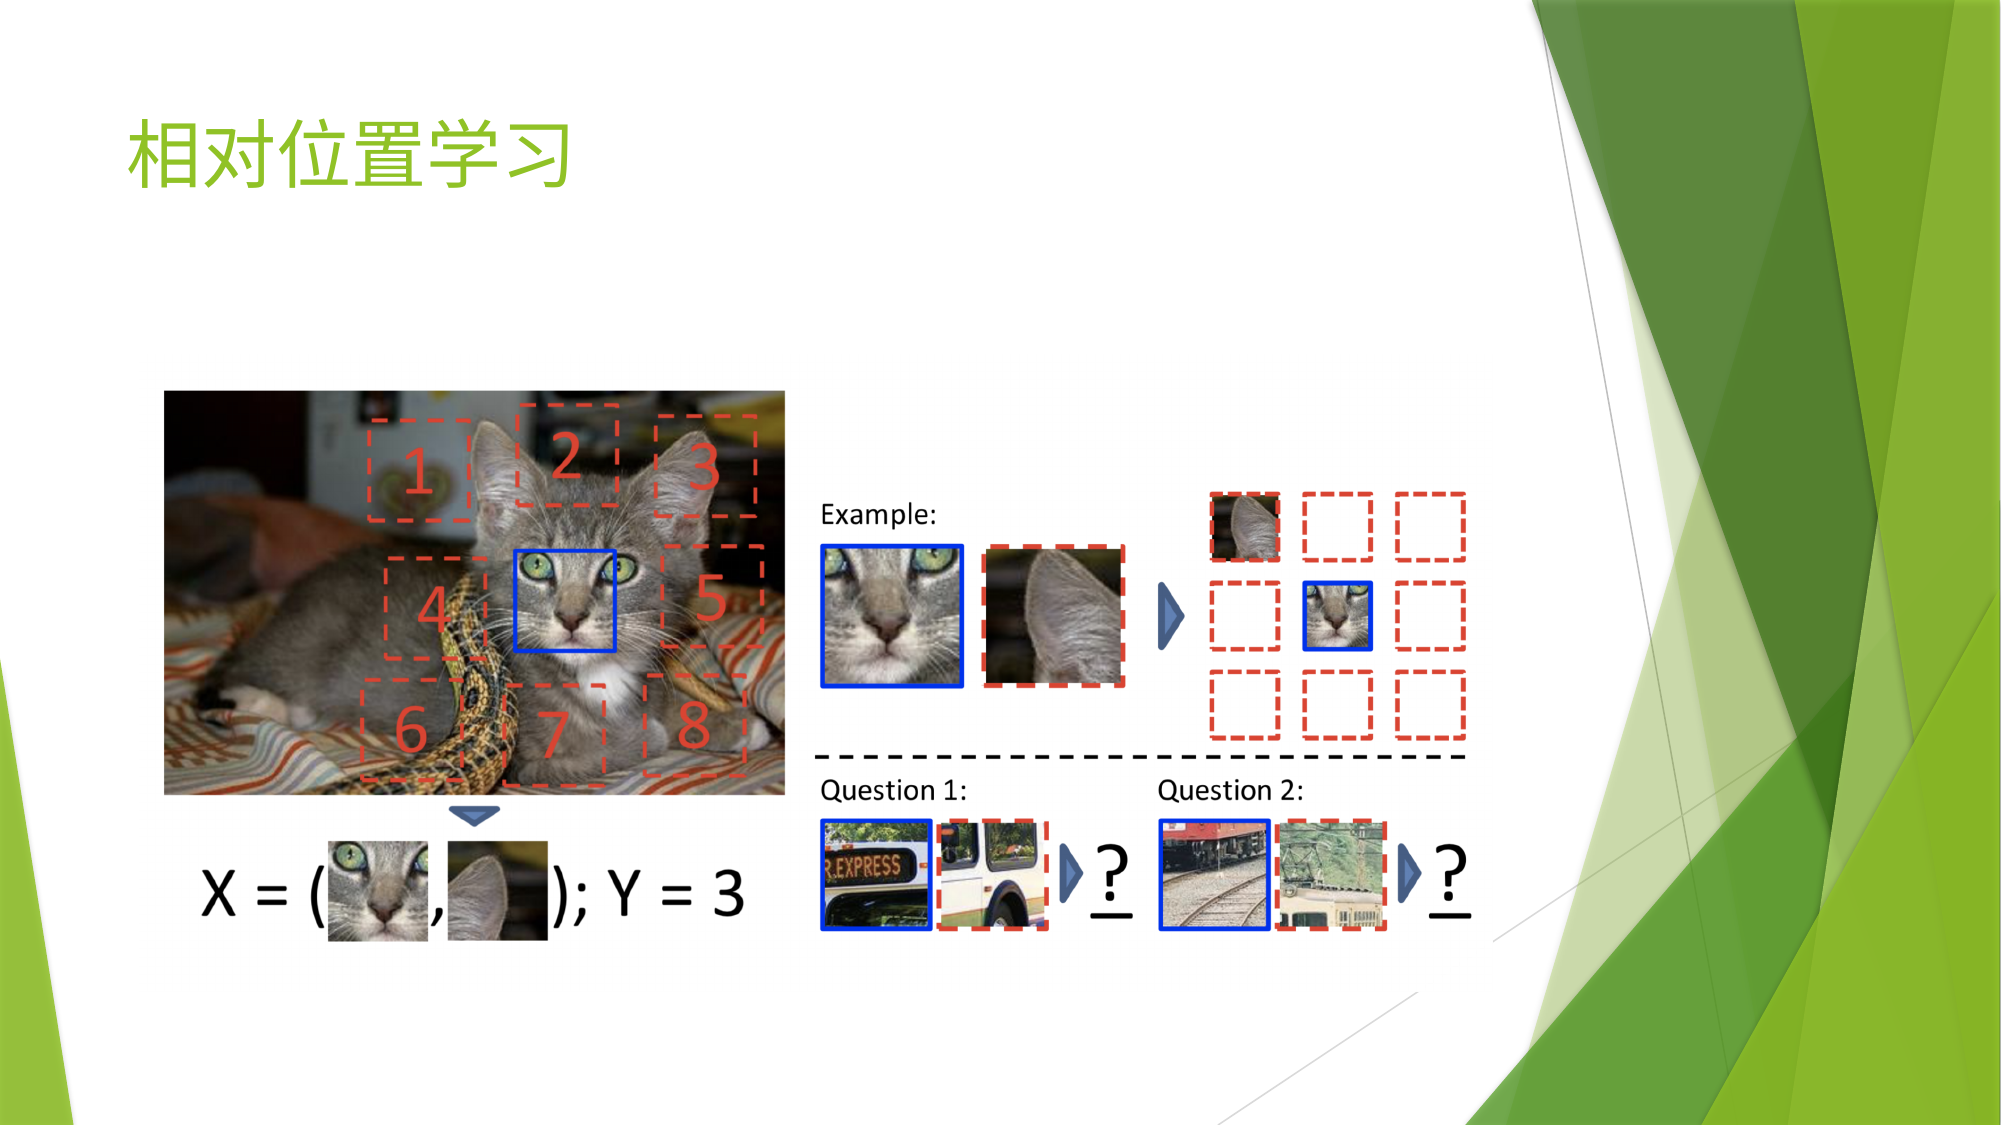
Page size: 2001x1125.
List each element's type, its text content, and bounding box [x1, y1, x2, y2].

title 相对位置学习 [111, 99, 1522, 317]
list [139, 353, 1494, 992]
